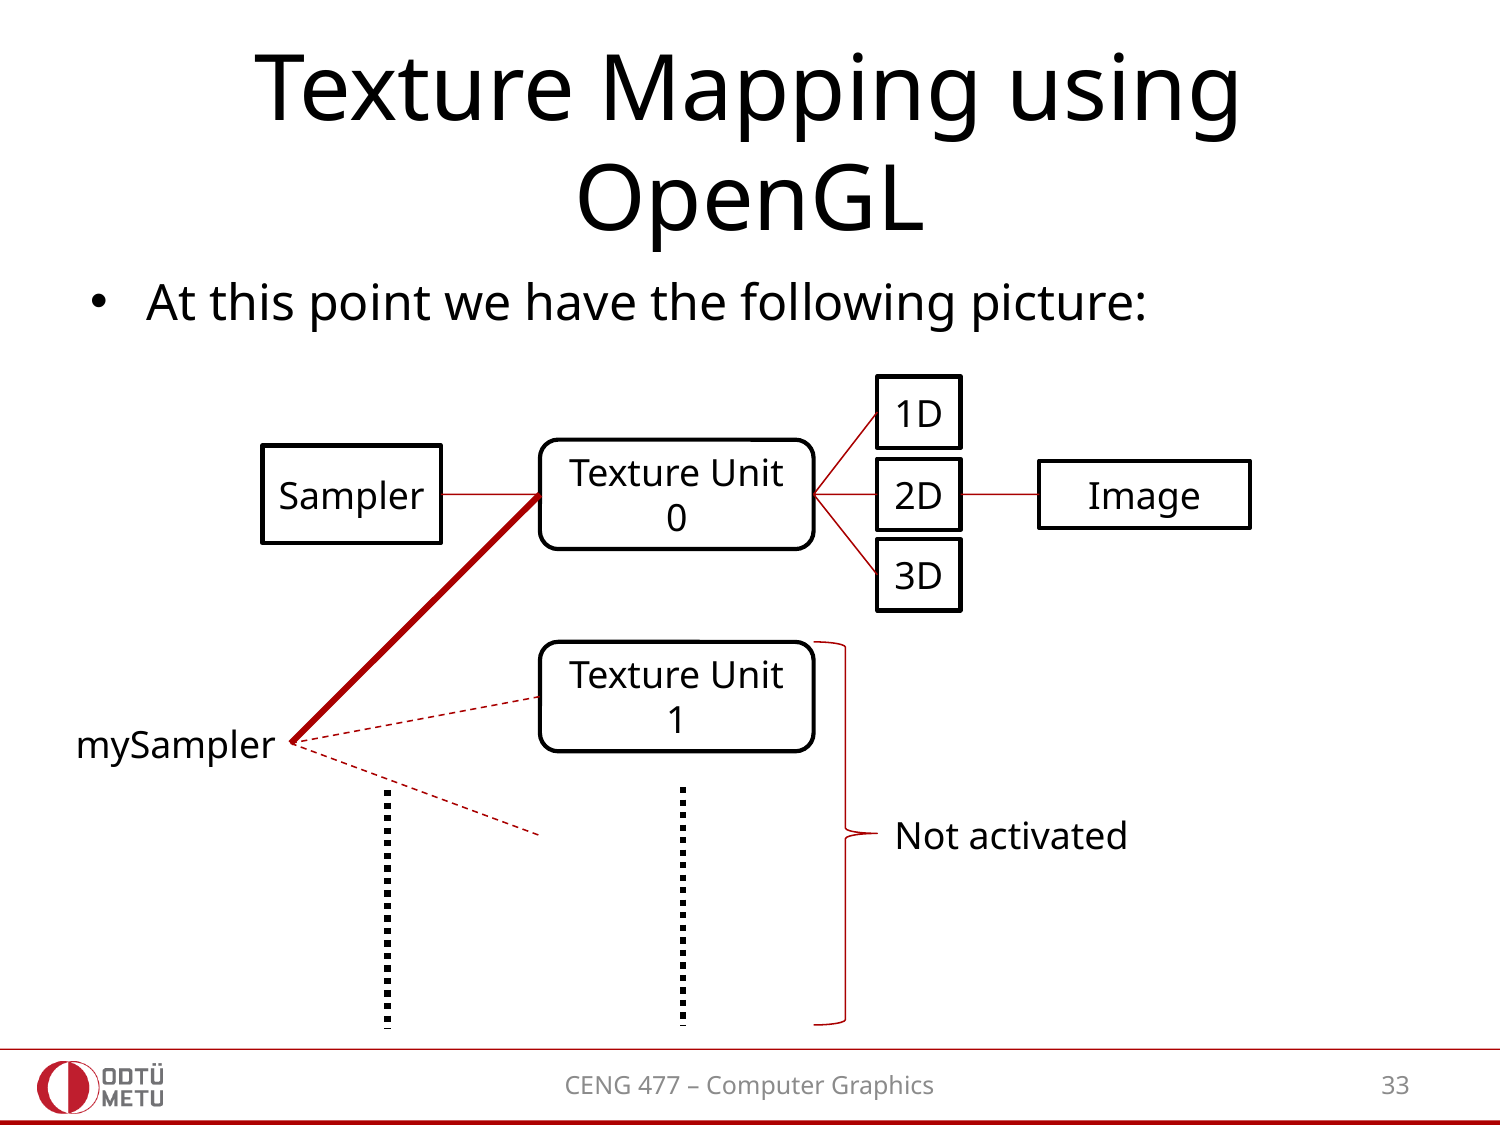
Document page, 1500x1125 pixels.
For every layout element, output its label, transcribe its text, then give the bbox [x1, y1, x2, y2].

title Texture Mapping using OpenGL [75, 45, 1425, 233]
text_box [286, 696, 541, 743]
text_box Texture Unit 1 [545, 639, 813, 754]
text_box Image [1037, 459, 1252, 530]
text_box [286, 494, 541, 695]
slide_number 33 [1074, 1056, 1425, 1117]
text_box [813, 500, 878, 575]
text_box Not activated [879, 805, 1144, 865]
text_box Texture Unit 0 [537, 437, 808, 552]
picture [37, 1061, 163, 1114]
text_box 2D [882, 457, 963, 532]
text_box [813, 411, 878, 492]
text_box [813, 641, 879, 1026]
list At this point we have the following picture: [75, 262, 1425, 1005]
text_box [286, 743, 541, 836]
text_box 3D [875, 537, 963, 613]
text_box Sampler [260, 443, 443, 545]
text_box 1D [875, 374, 963, 450]
footer CENG 477 – Computer Graphics [512, 1056, 988, 1117]
text_box mySampler [51, 713, 281, 774]
